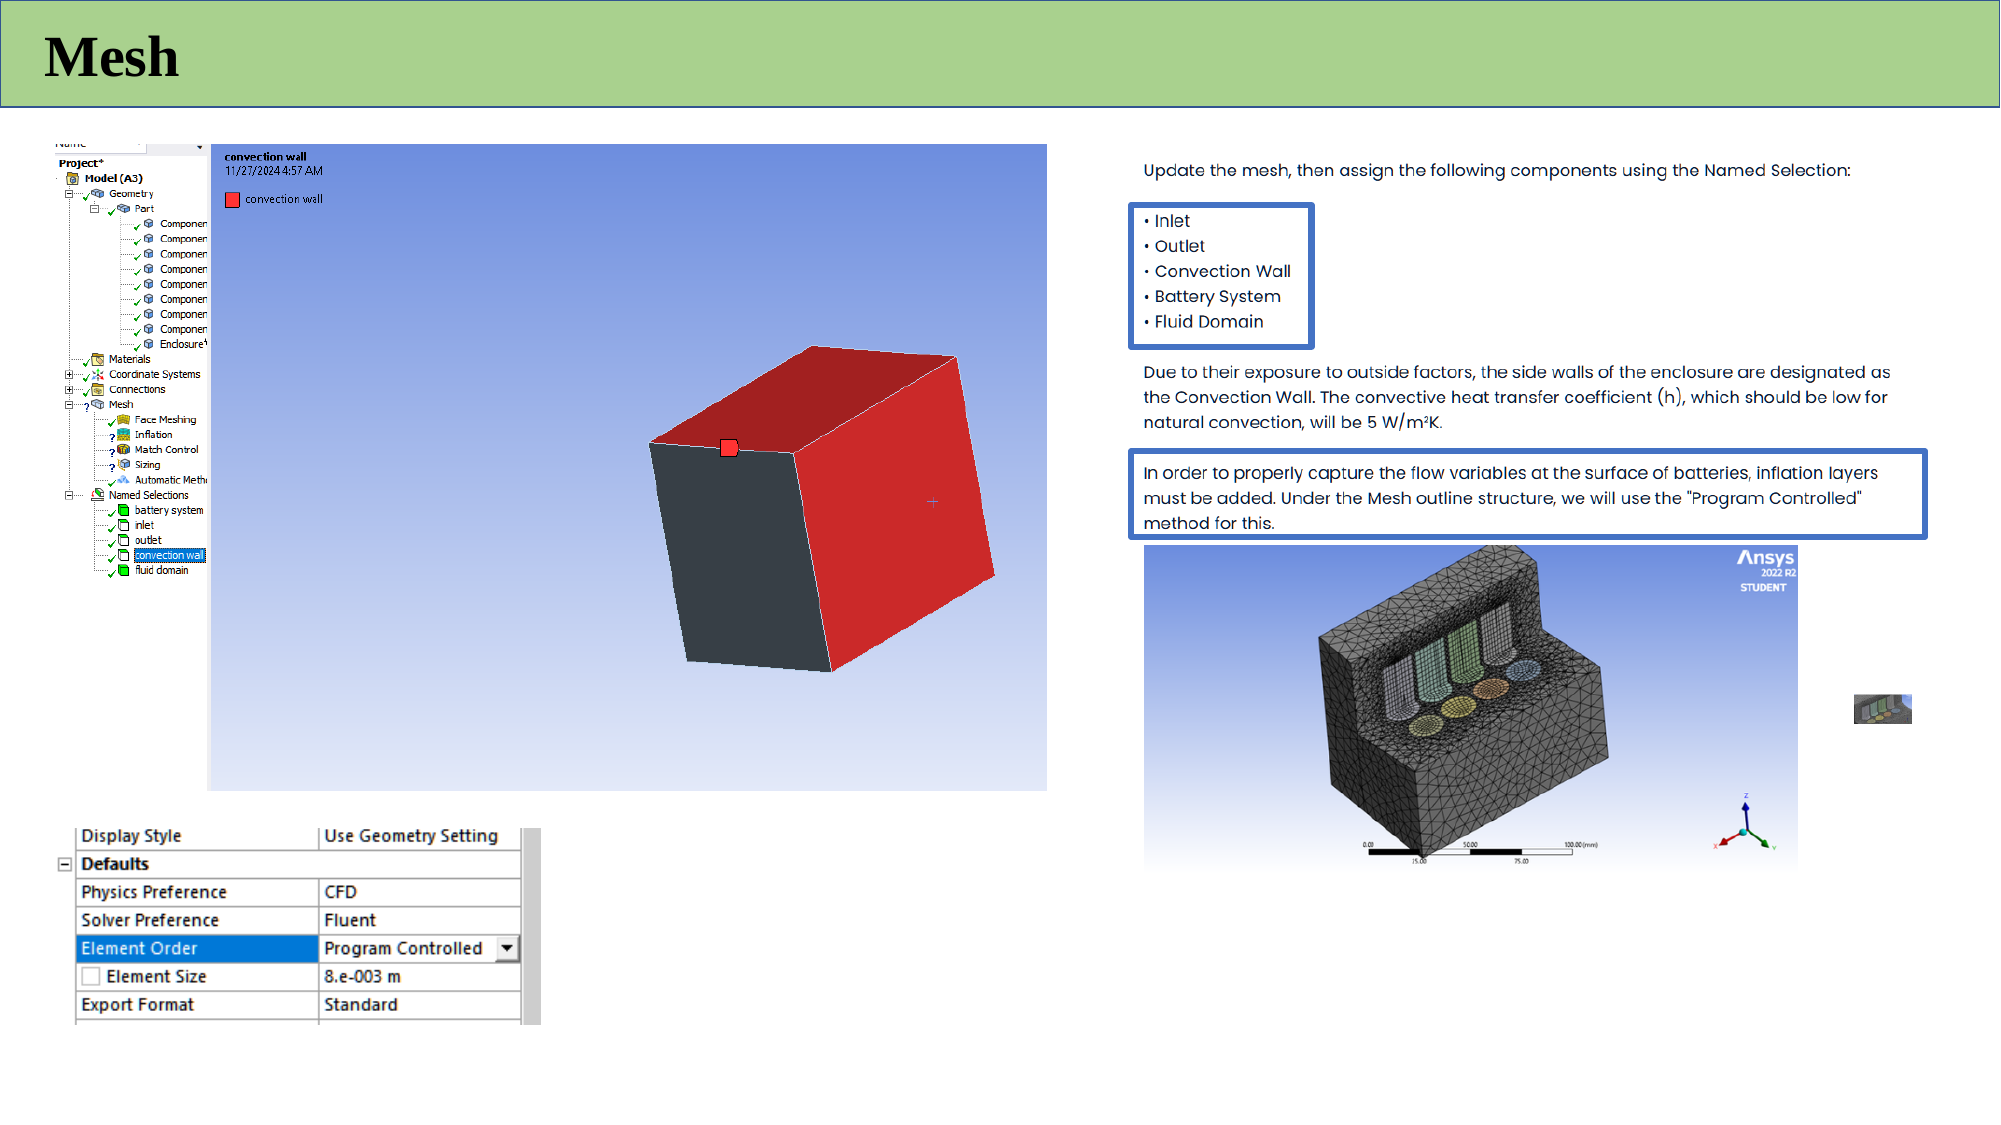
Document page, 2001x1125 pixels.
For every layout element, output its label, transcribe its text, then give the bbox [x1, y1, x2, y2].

text_box Mesh [29, 10, 986, 96]
picture [55, 144, 1047, 791]
picture [55, 828, 541, 1025]
text_box [0, 0, 2000, 108]
picture [1106, 144, 1945, 892]
